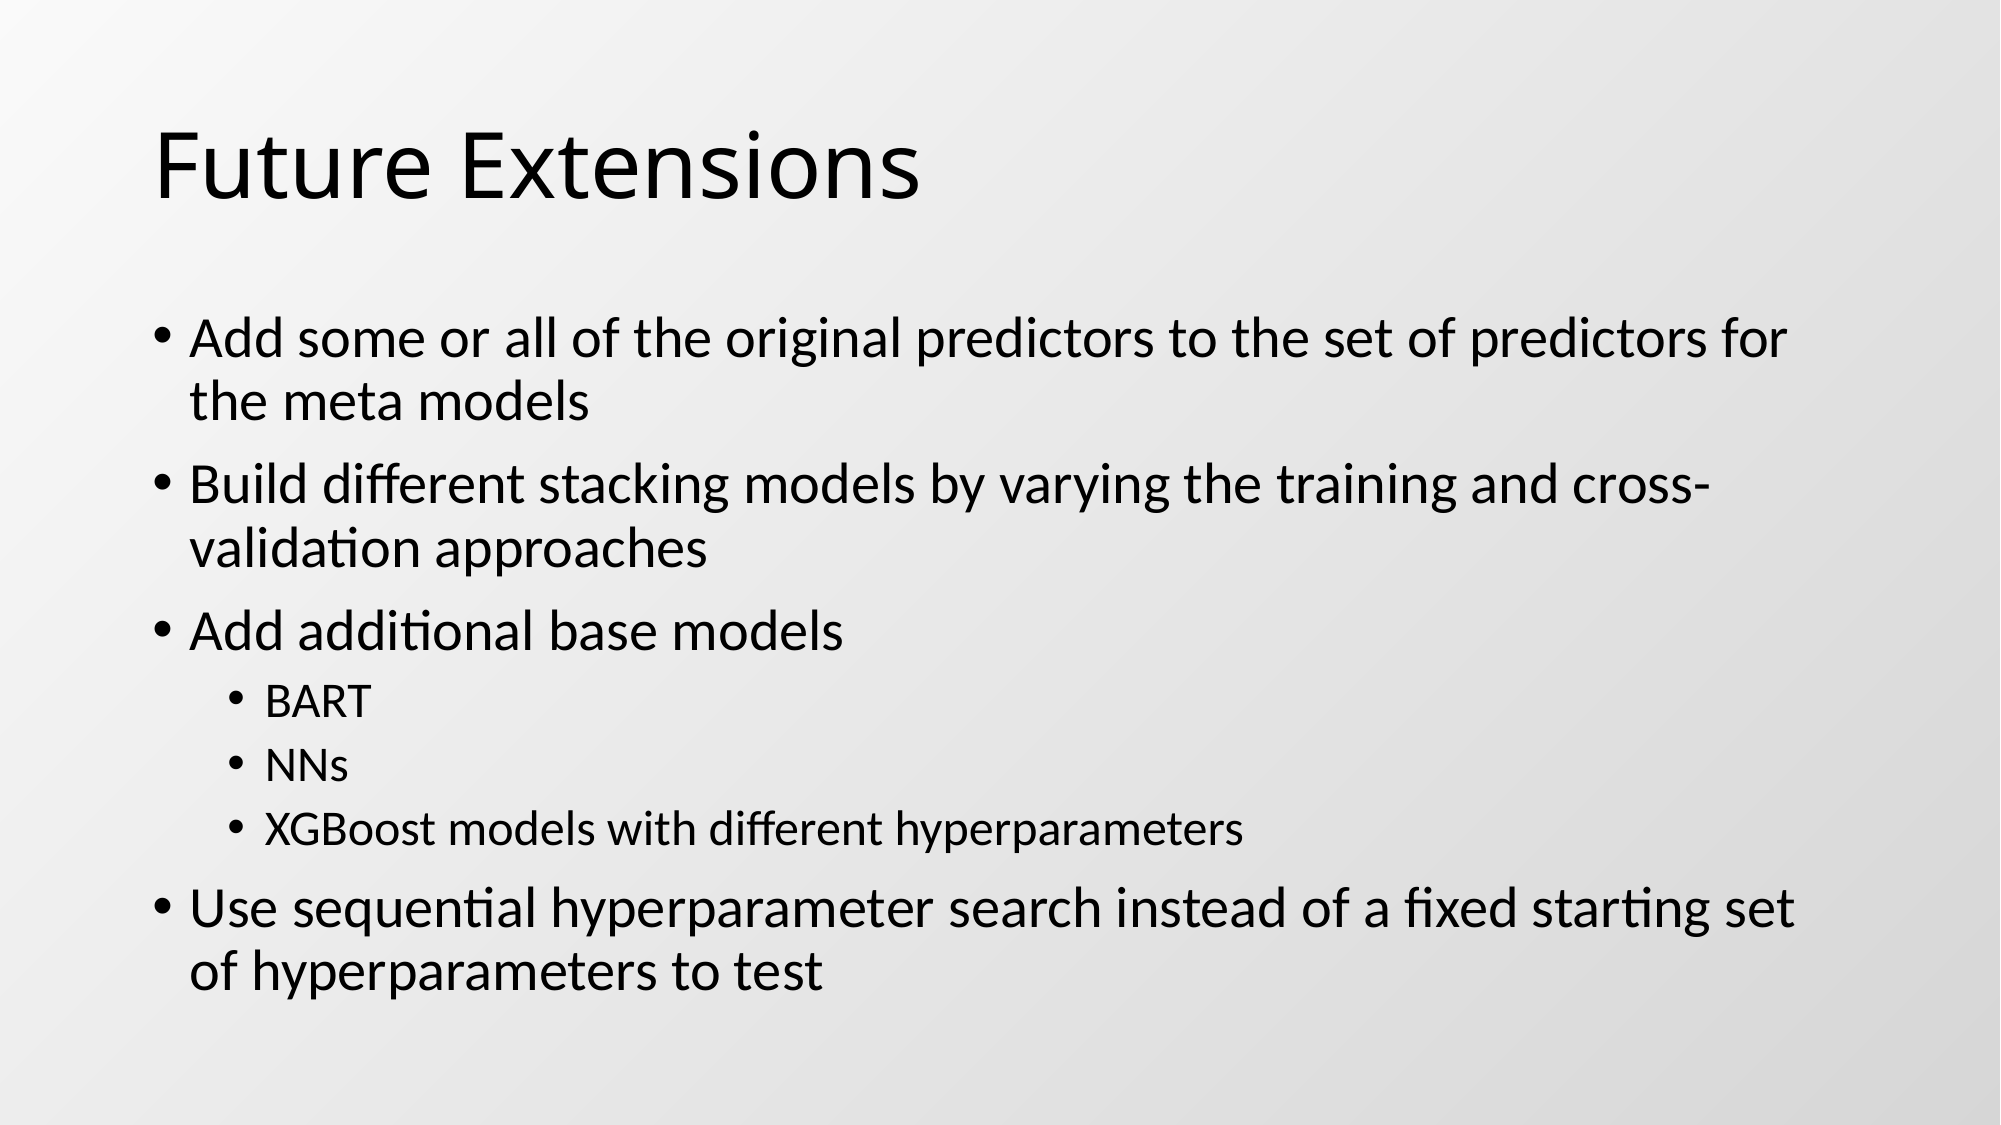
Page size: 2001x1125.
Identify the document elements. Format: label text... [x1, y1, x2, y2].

title Future Extensions [137, 59, 1863, 278]
list Add some or all of the original predictors to the set of predictors for the meta models Build different stacking models by varying the training and cross-validation approaches Add additional base models BART NNs XGBoost models with different hyperparameters Use sequential hyperparameter search instead of a fixed starting set of hyperparameters to test [137, 299, 1863, 1014]
